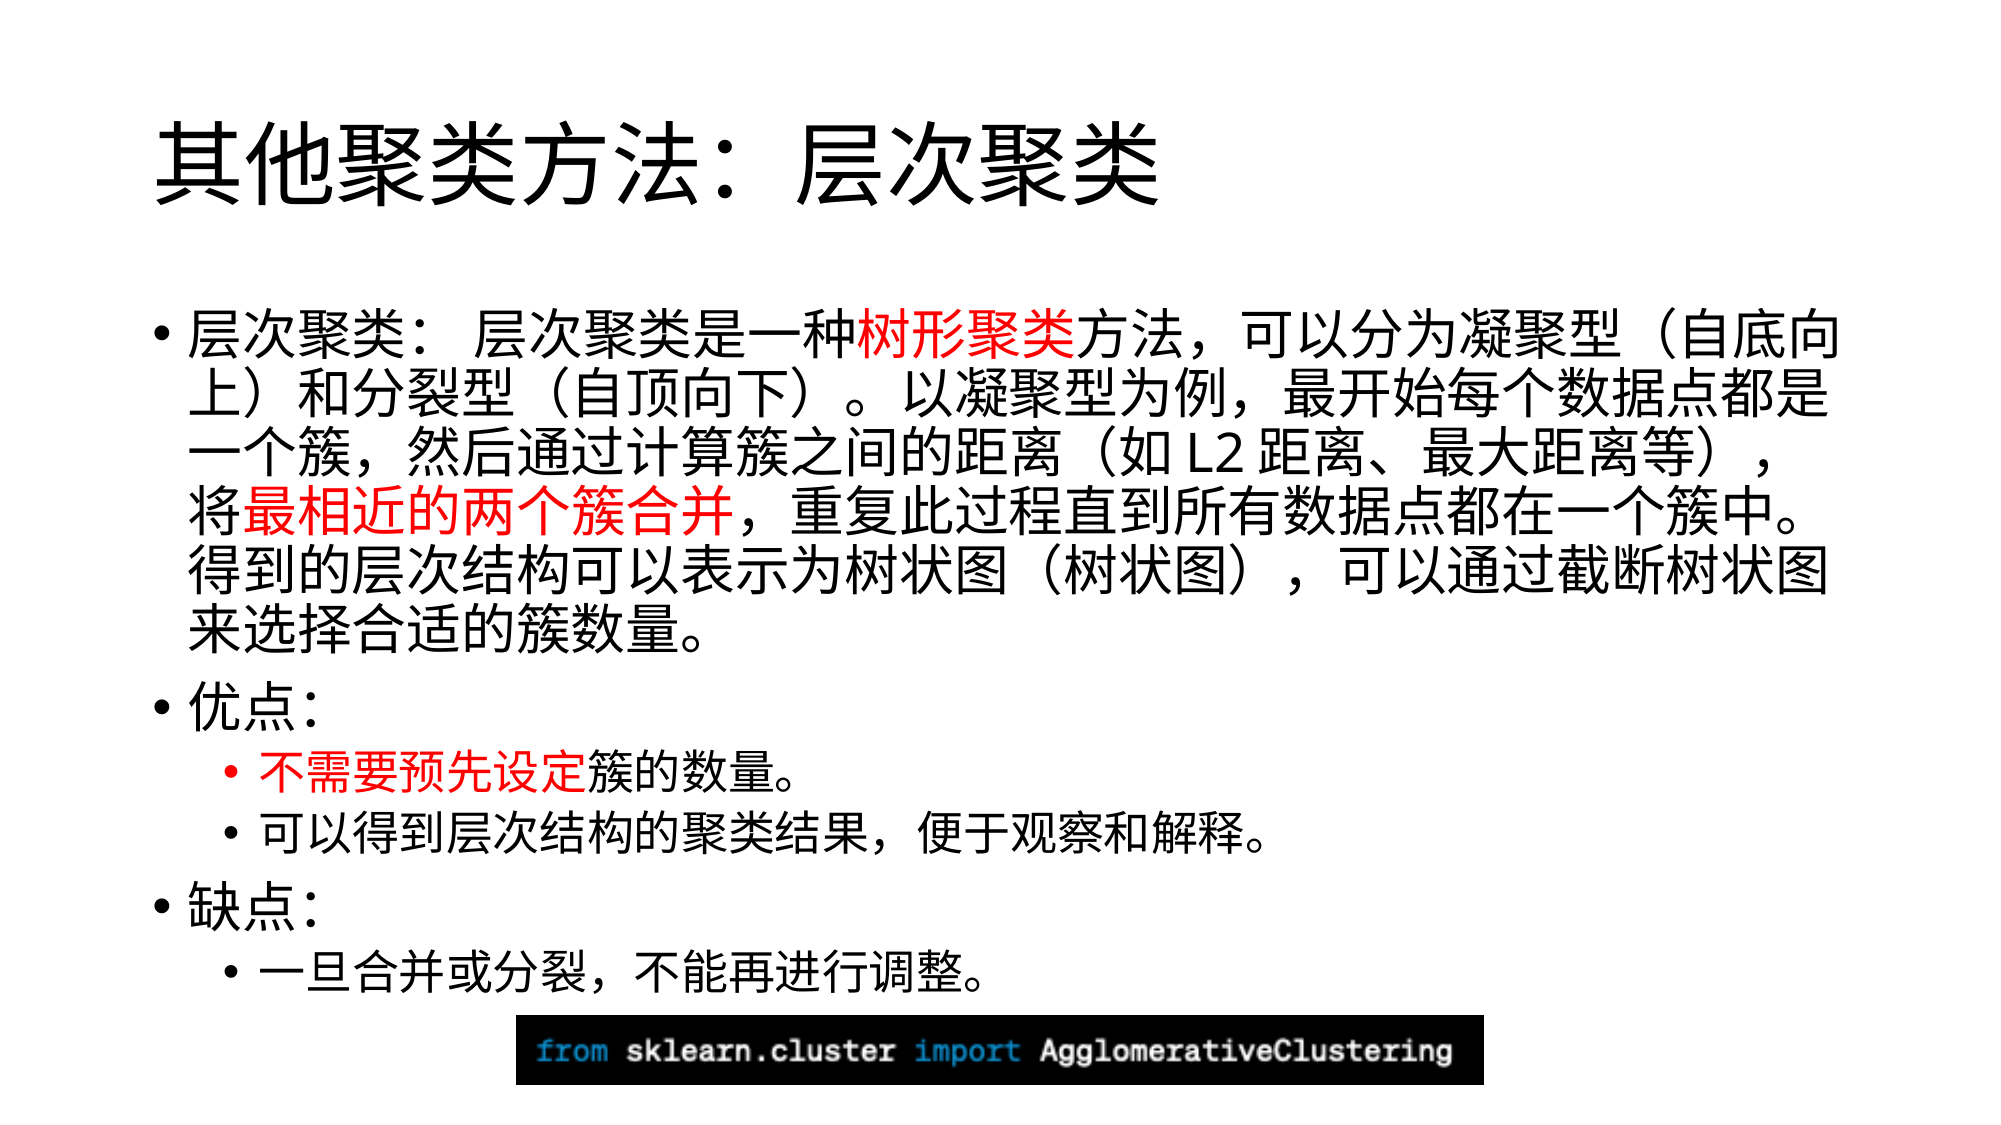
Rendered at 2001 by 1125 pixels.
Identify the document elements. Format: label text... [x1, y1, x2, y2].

title 其他聚类方法：层次聚类 [137, 59, 1863, 278]
list 层次聚类： 层次聚类是一种树形聚类方法，可以分为凝聚型（自底向上）和分裂型（自顶向下）。以凝聚型为例，最开始每个数据点都是一个簇，然后通过计算簇之间的距离（如L2距离、最大距离等），将最相近的两个簇合并，重复此过程直到所有数据点都在一个簇中。得到的层次结构可以表示为树状图（树状图），可以通过截断树状图来选择合适的簇数量。 优点： 不需要预先设定簇的数量。 可以得到层次结构的聚类结果，便于观察和解释。 缺点： 一旦合并或分裂，不能再进行调整。 [137, 299, 1863, 1014]
picture [516, 1015, 1484, 1085]
